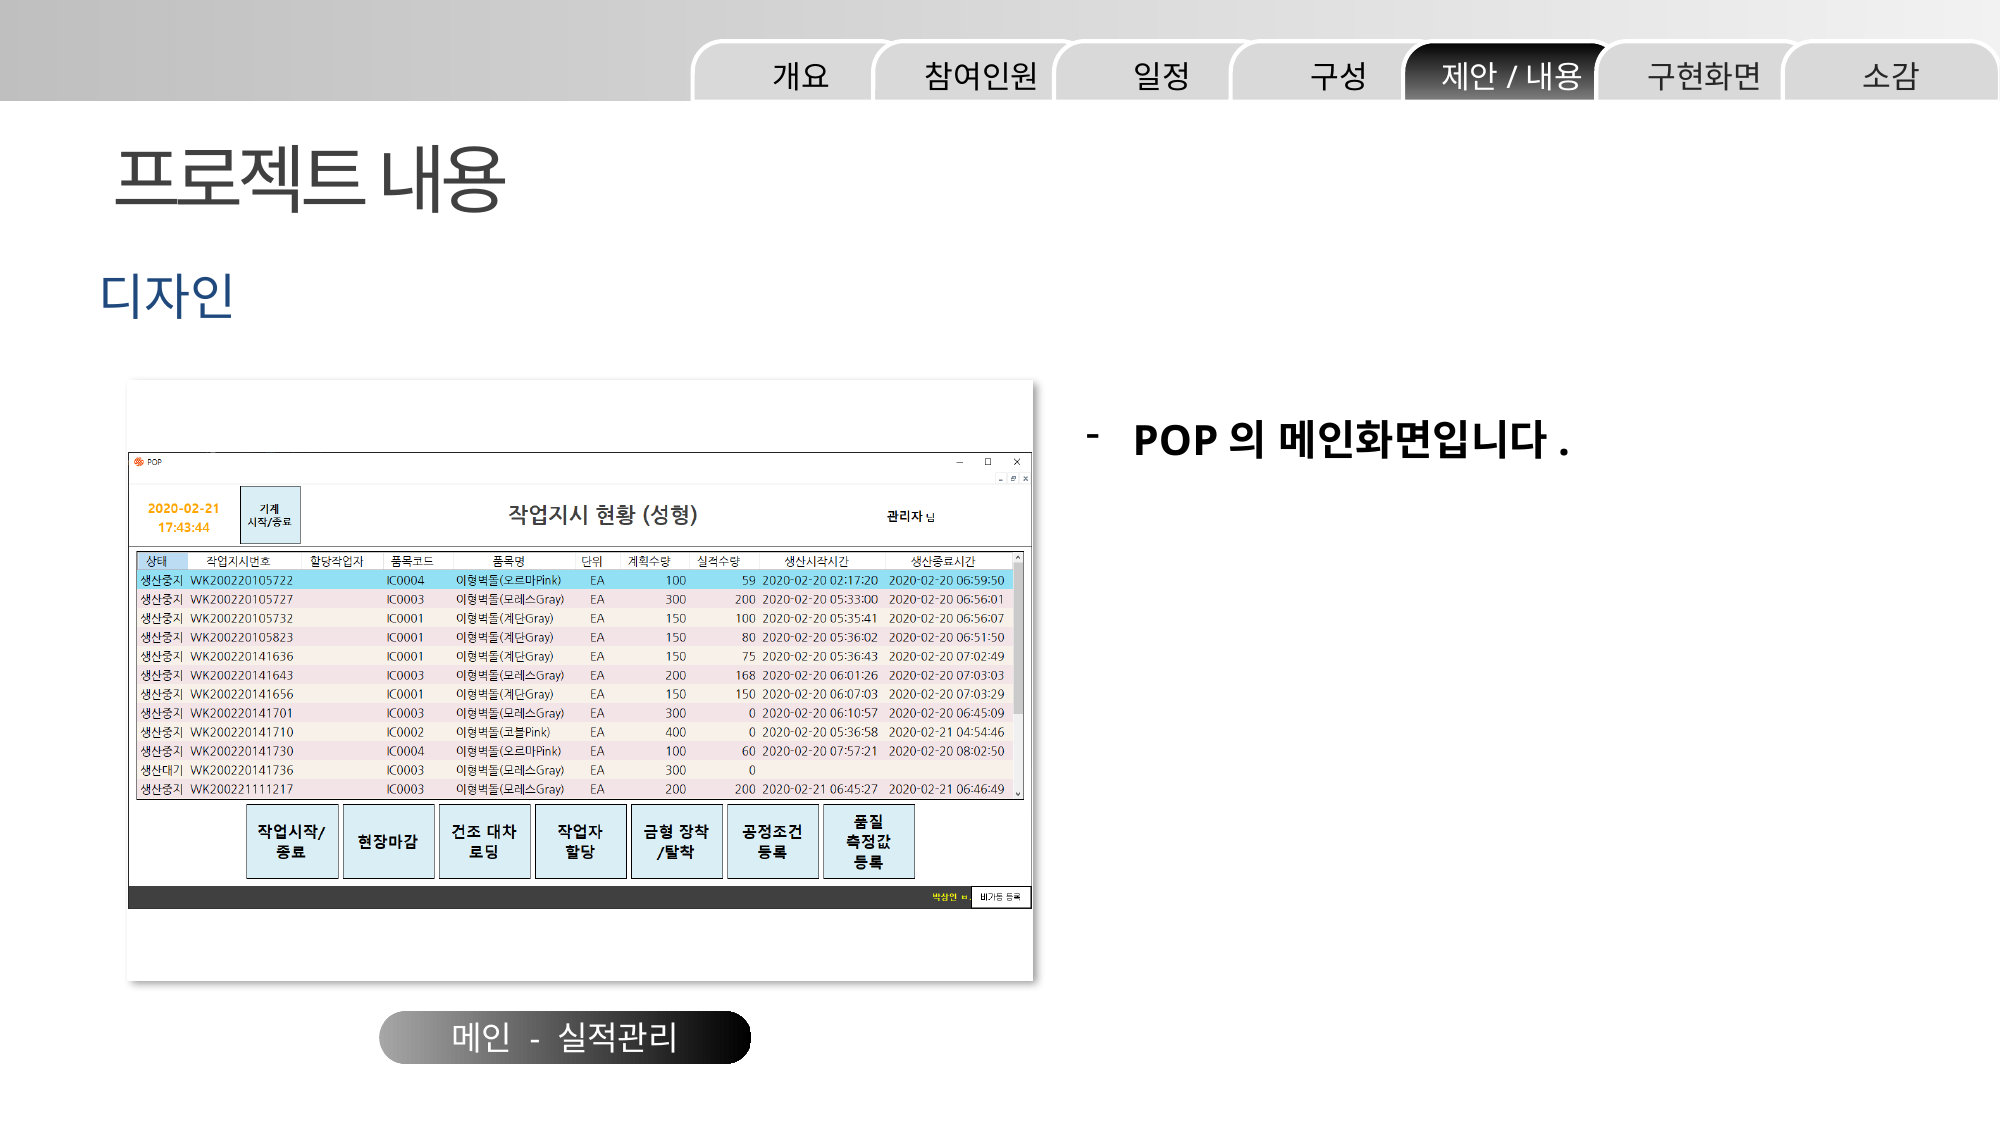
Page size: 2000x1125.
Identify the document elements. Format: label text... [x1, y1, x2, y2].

text_box [0, 0, 1310, 103]
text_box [1315, 0, 1377, 380]
text_box 프로젝트 내용 [97, 125, 525, 231]
text_box 디자인 [83, 270, 1310, 321]
picture [128, 451, 1033, 909]
text_box [1382, 0, 2000, 57]
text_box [128, 380, 1945, 1065]
